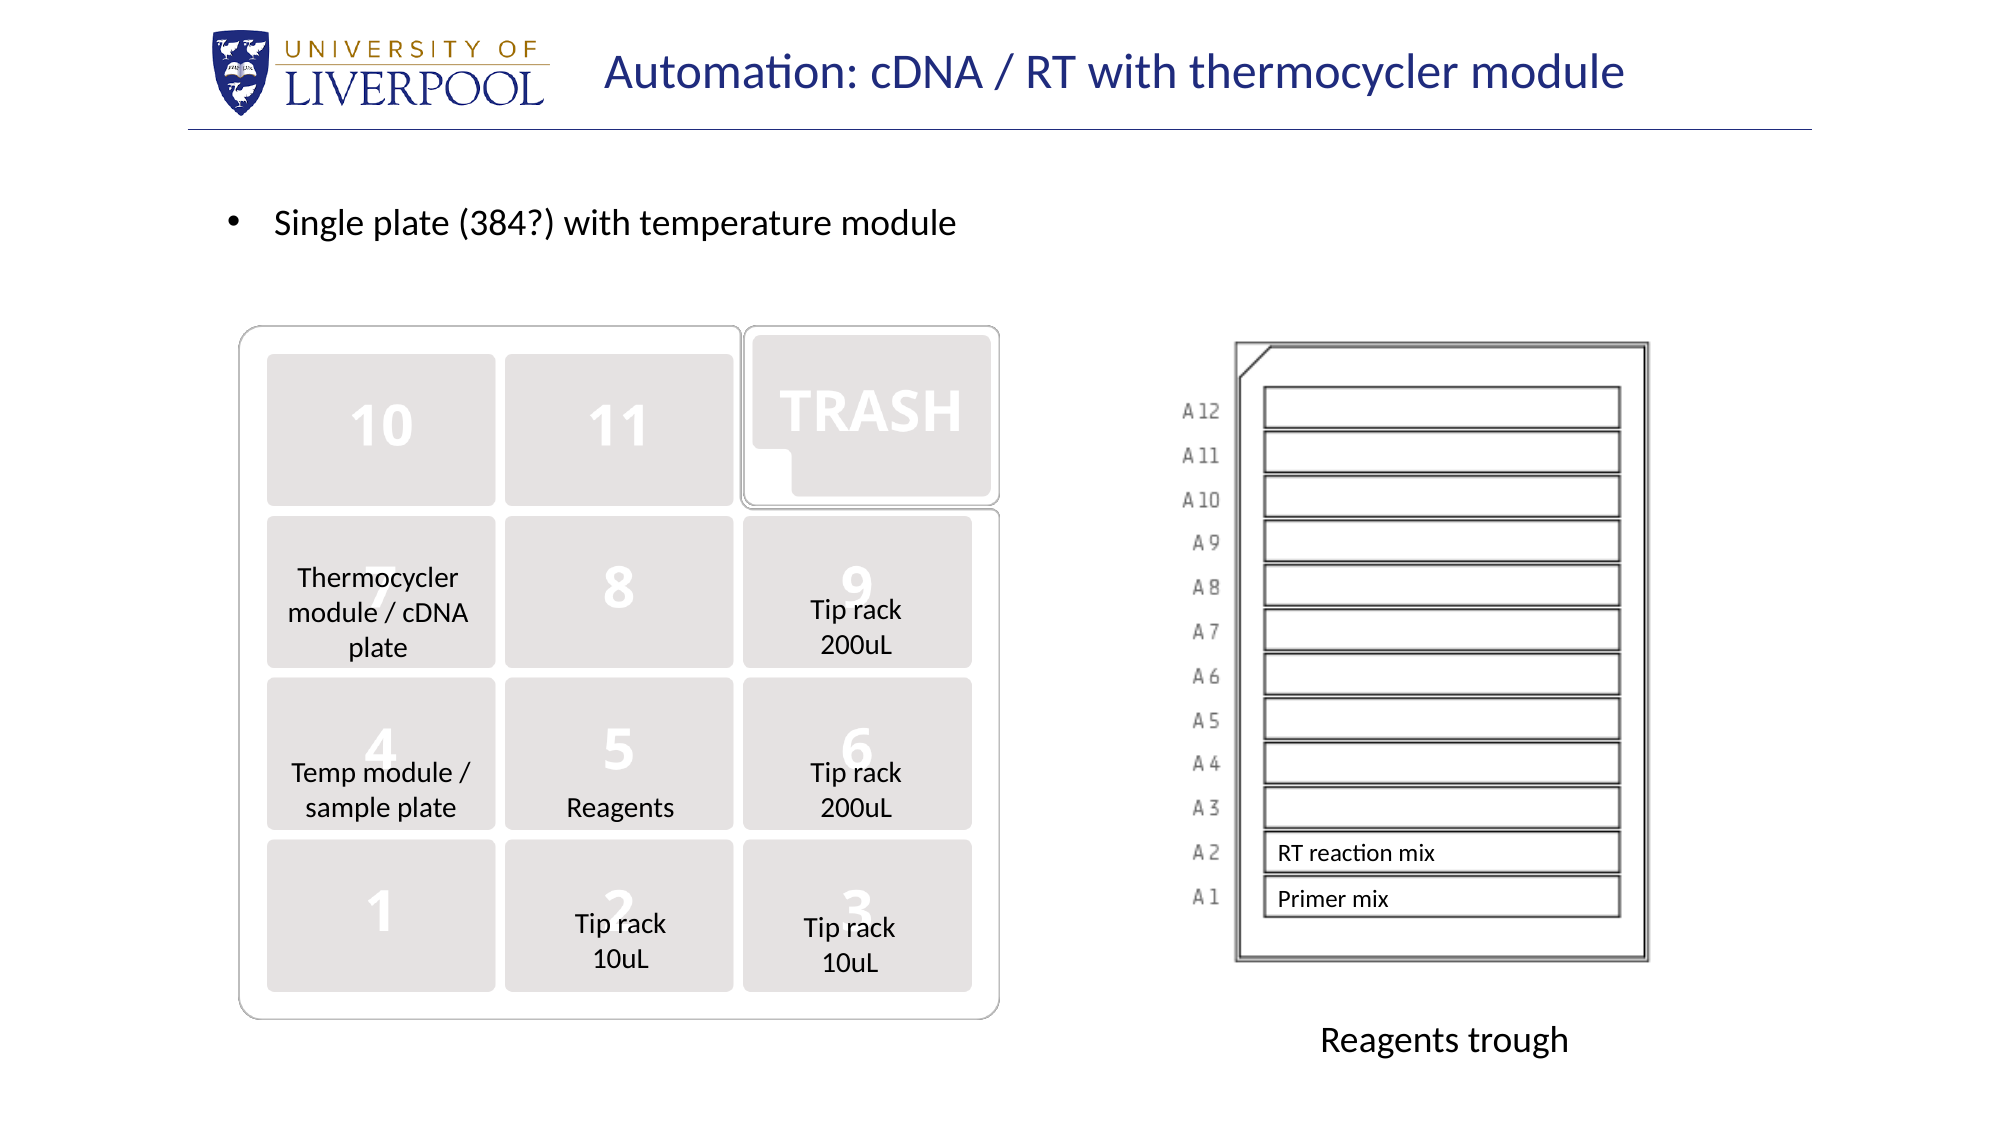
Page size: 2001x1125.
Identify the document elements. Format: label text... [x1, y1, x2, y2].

picture [212, 30, 550, 116]
text_box Reagents trough [1188, 1008, 1702, 1068]
picture [1144, 318, 1702, 1003]
text_box Single plate (384?) with temperature module [212, 190, 1788, 251]
picture [238, 325, 1001, 1020]
text_box Automation: cDNA / RT with thermocycler module [589, 30, 1788, 106]
